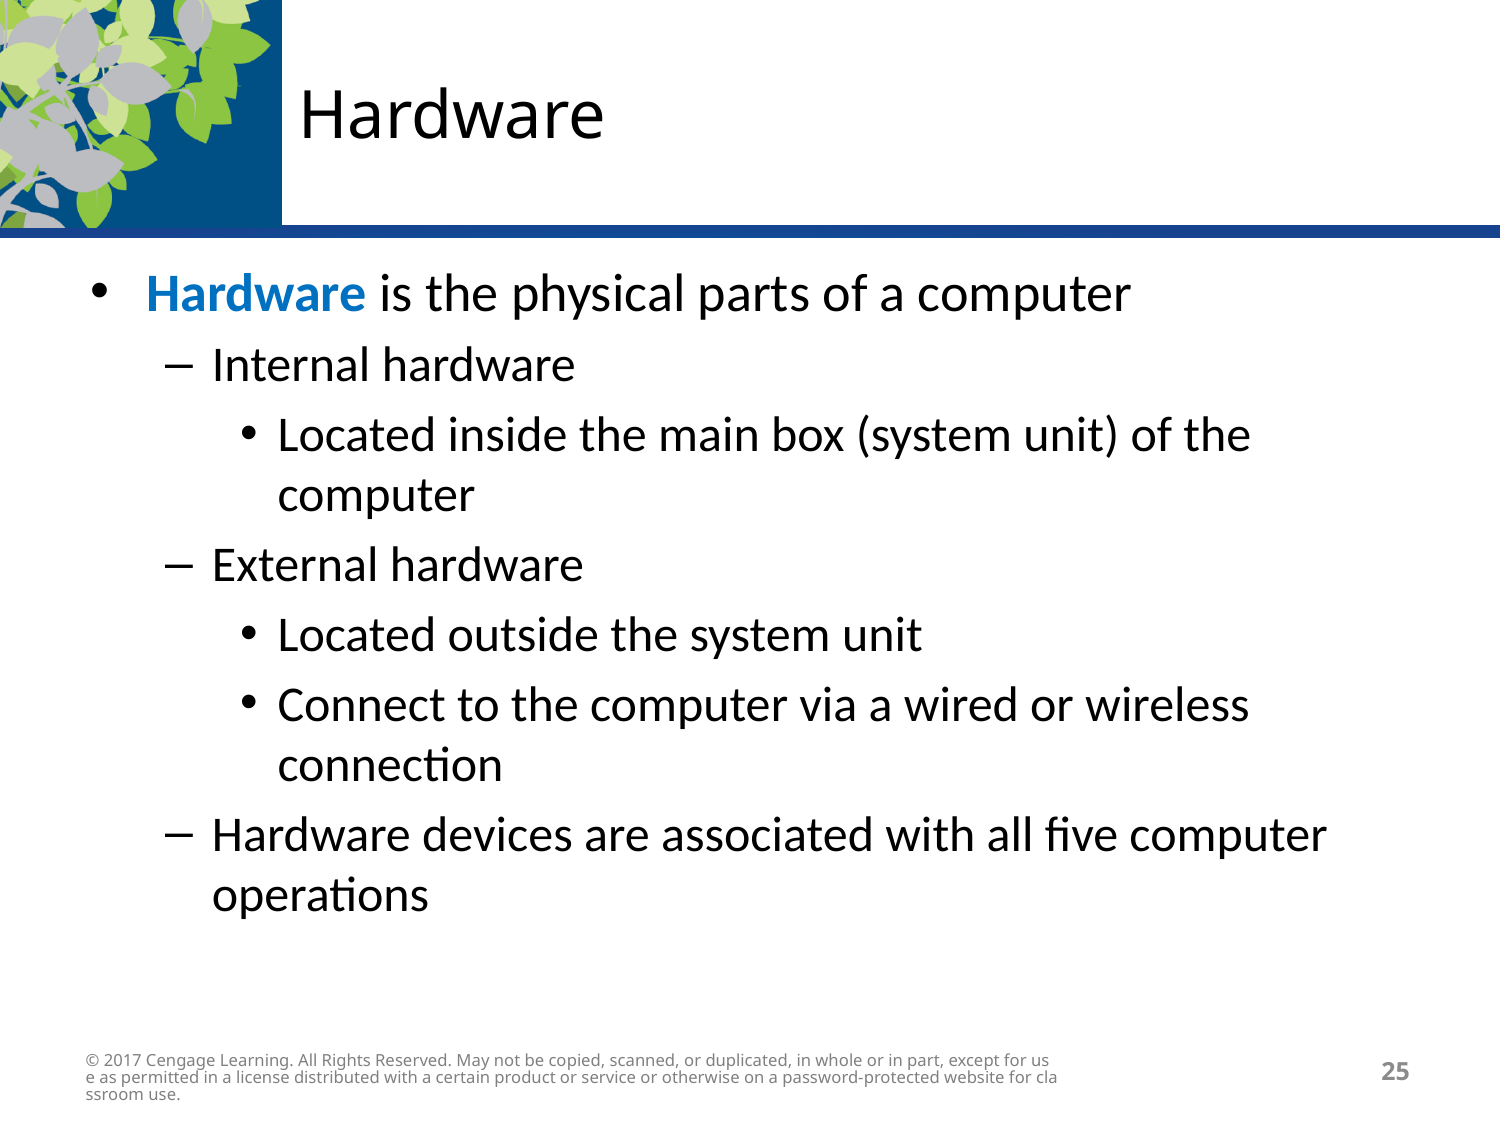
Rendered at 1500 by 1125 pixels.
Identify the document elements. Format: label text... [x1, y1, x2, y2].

title Hardware [283, 44, 1483, 179]
slide_number 25 [1074, 1042, 1425, 1103]
list Hardware is the physical parts of a computer Internal hardware Located inside the main box (system unit) of the computer External hardware Located outside the system unit Connect to the computer via a wired or wireless connection Hardware devices are associated with all five computer operations [74, 249, 1426, 1006]
footer © 2017 Cengage Learning. All Rights Reserved. May not be copied, scanned, or duplicated, in whole or in part, except for use as permitted in a license distributed with a certain product or service or otherwise on a password-protected website for classroom use. [70, 1042, 1074, 1103]
picture [0, 0, 1500, 238]
